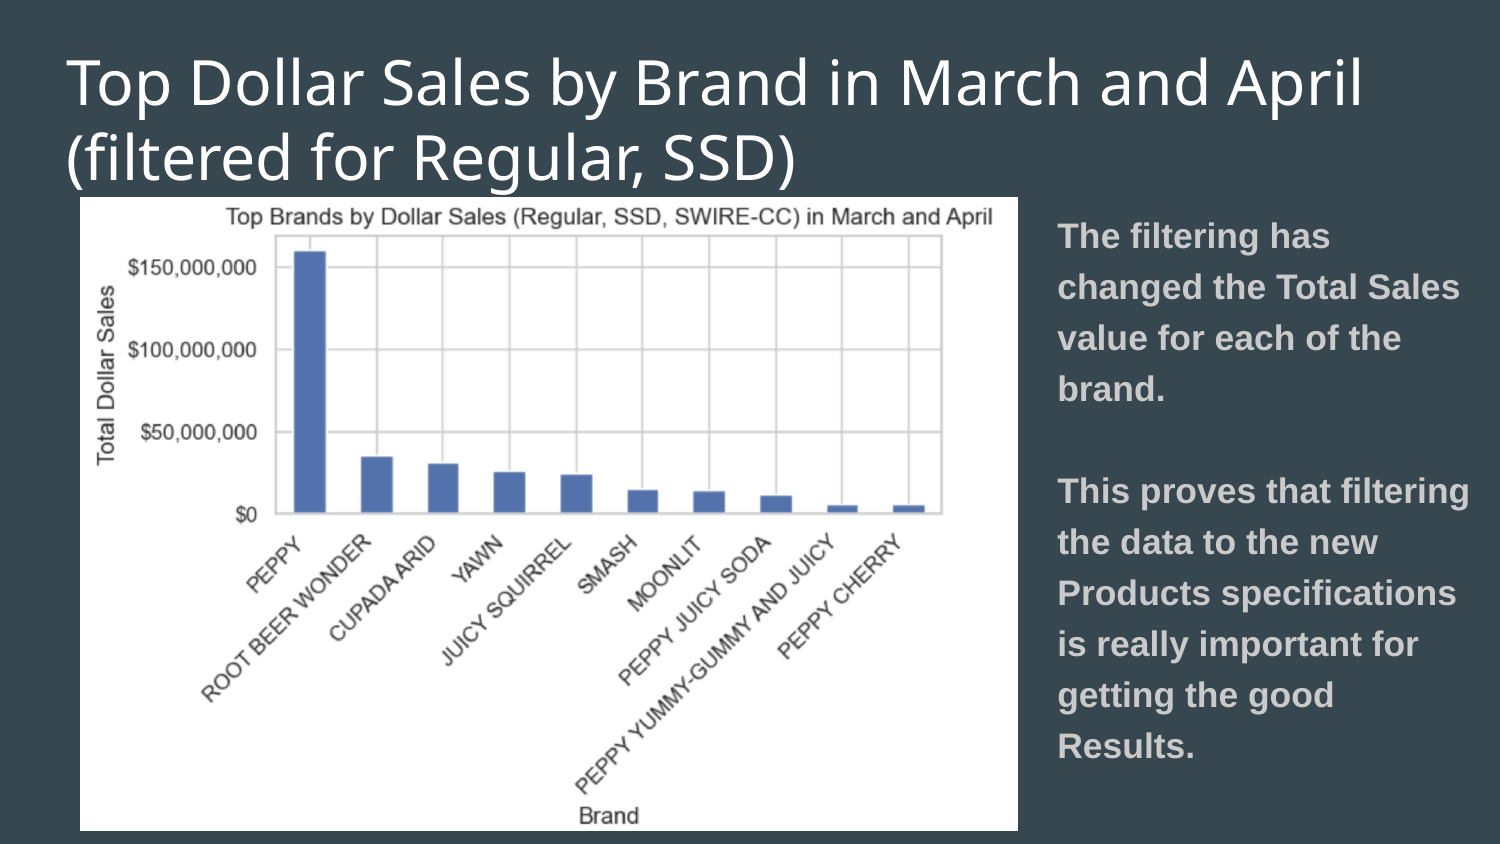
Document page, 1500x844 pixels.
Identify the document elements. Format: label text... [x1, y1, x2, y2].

picture [79, 196, 1019, 831]
list The filtering has changed the Total Sales value for each of the brand. This proves that filtering the data to the new Products specifications is really important for getting the good Results. [1042, 146, 1490, 810]
title Top Dollar Sales by Brand in March and April (filtered for Regular, SSD) [51, 27, 1449, 122]
